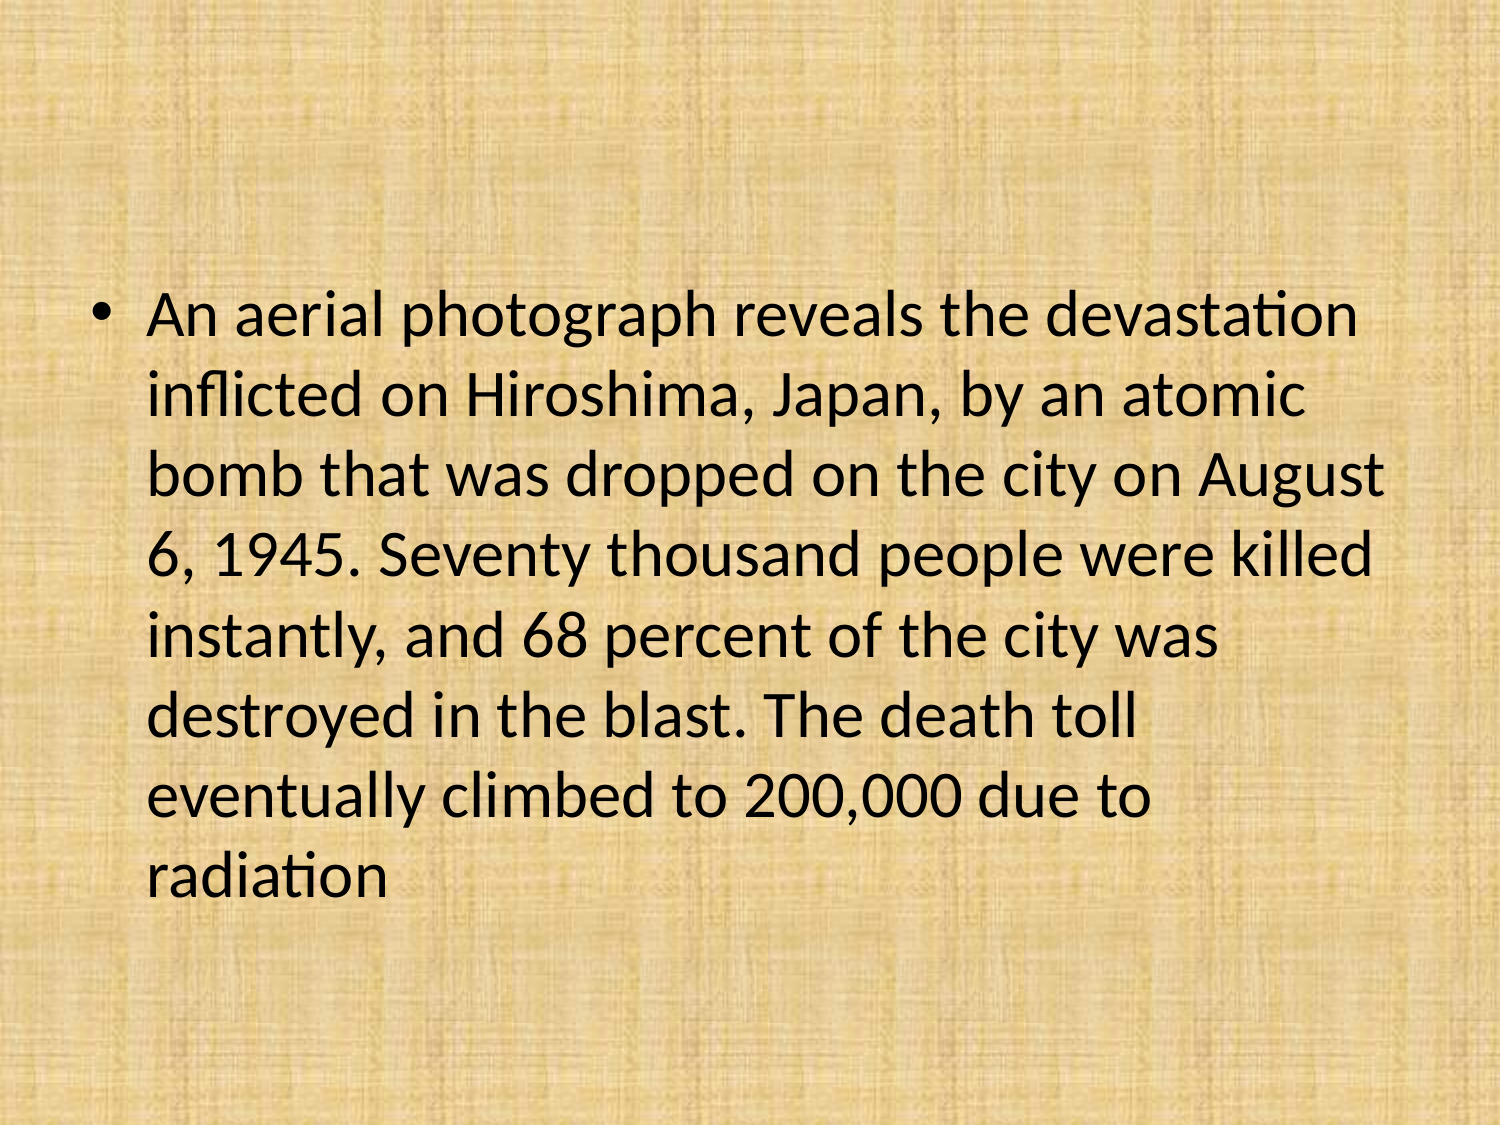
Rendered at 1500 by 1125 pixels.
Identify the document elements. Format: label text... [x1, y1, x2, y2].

list An aerial photograph reveals the devastation inflicted on Hiroshima, Japan, by an atomic bomb that was dropped on the city on August 6, 1945. Seventy thousand people were killed instantly, and 68 percent of the city was destroyed in the blast. The death toll eventually climbed to 200,000 due to radiation [75, 262, 1425, 1013]
picture [0, 0, 1500, 1125]
